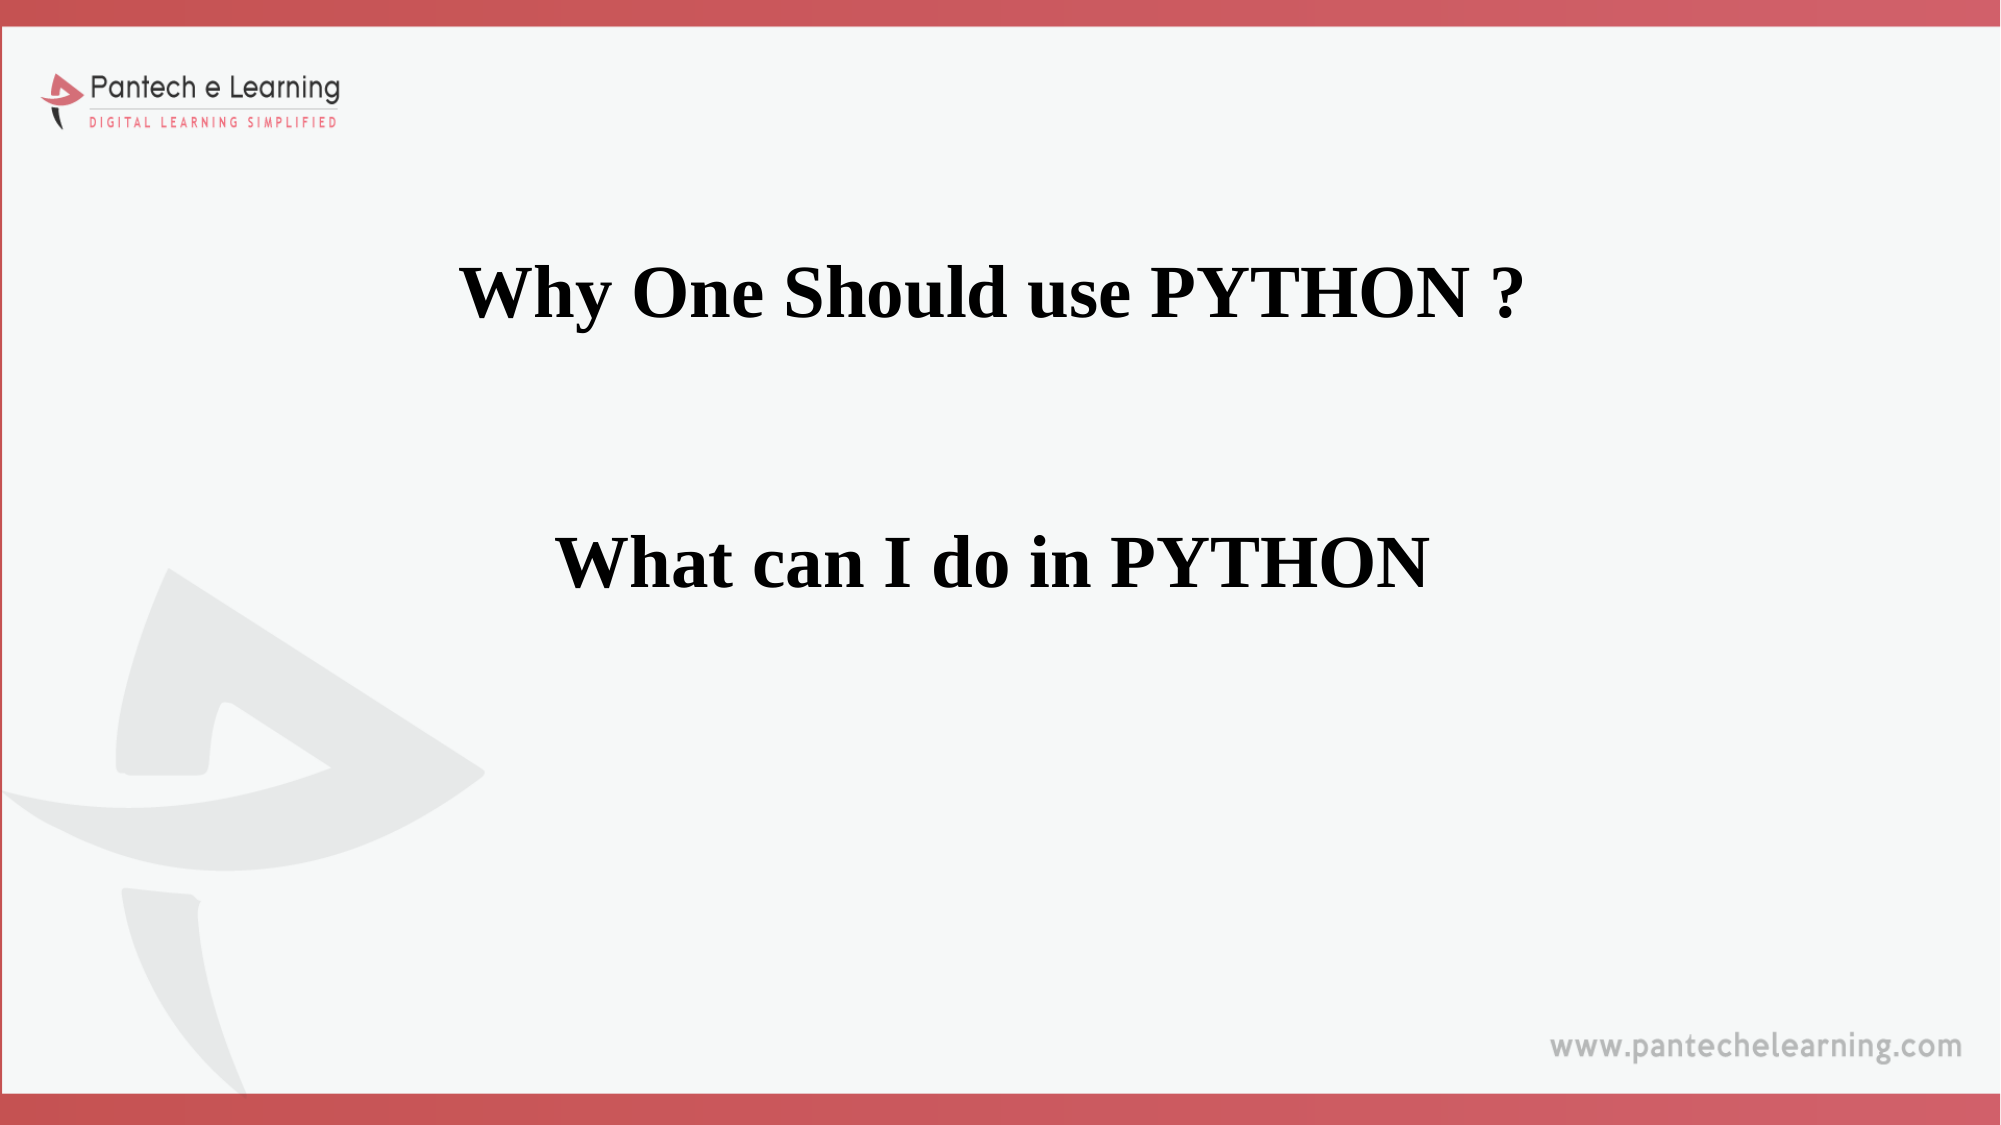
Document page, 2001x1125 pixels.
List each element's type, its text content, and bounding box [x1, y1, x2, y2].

picture [0, 0, 2001, 1125]
text_box Why One Should use PYTHON ? What can I do in PYTHON [443, 234, 1543, 610]
